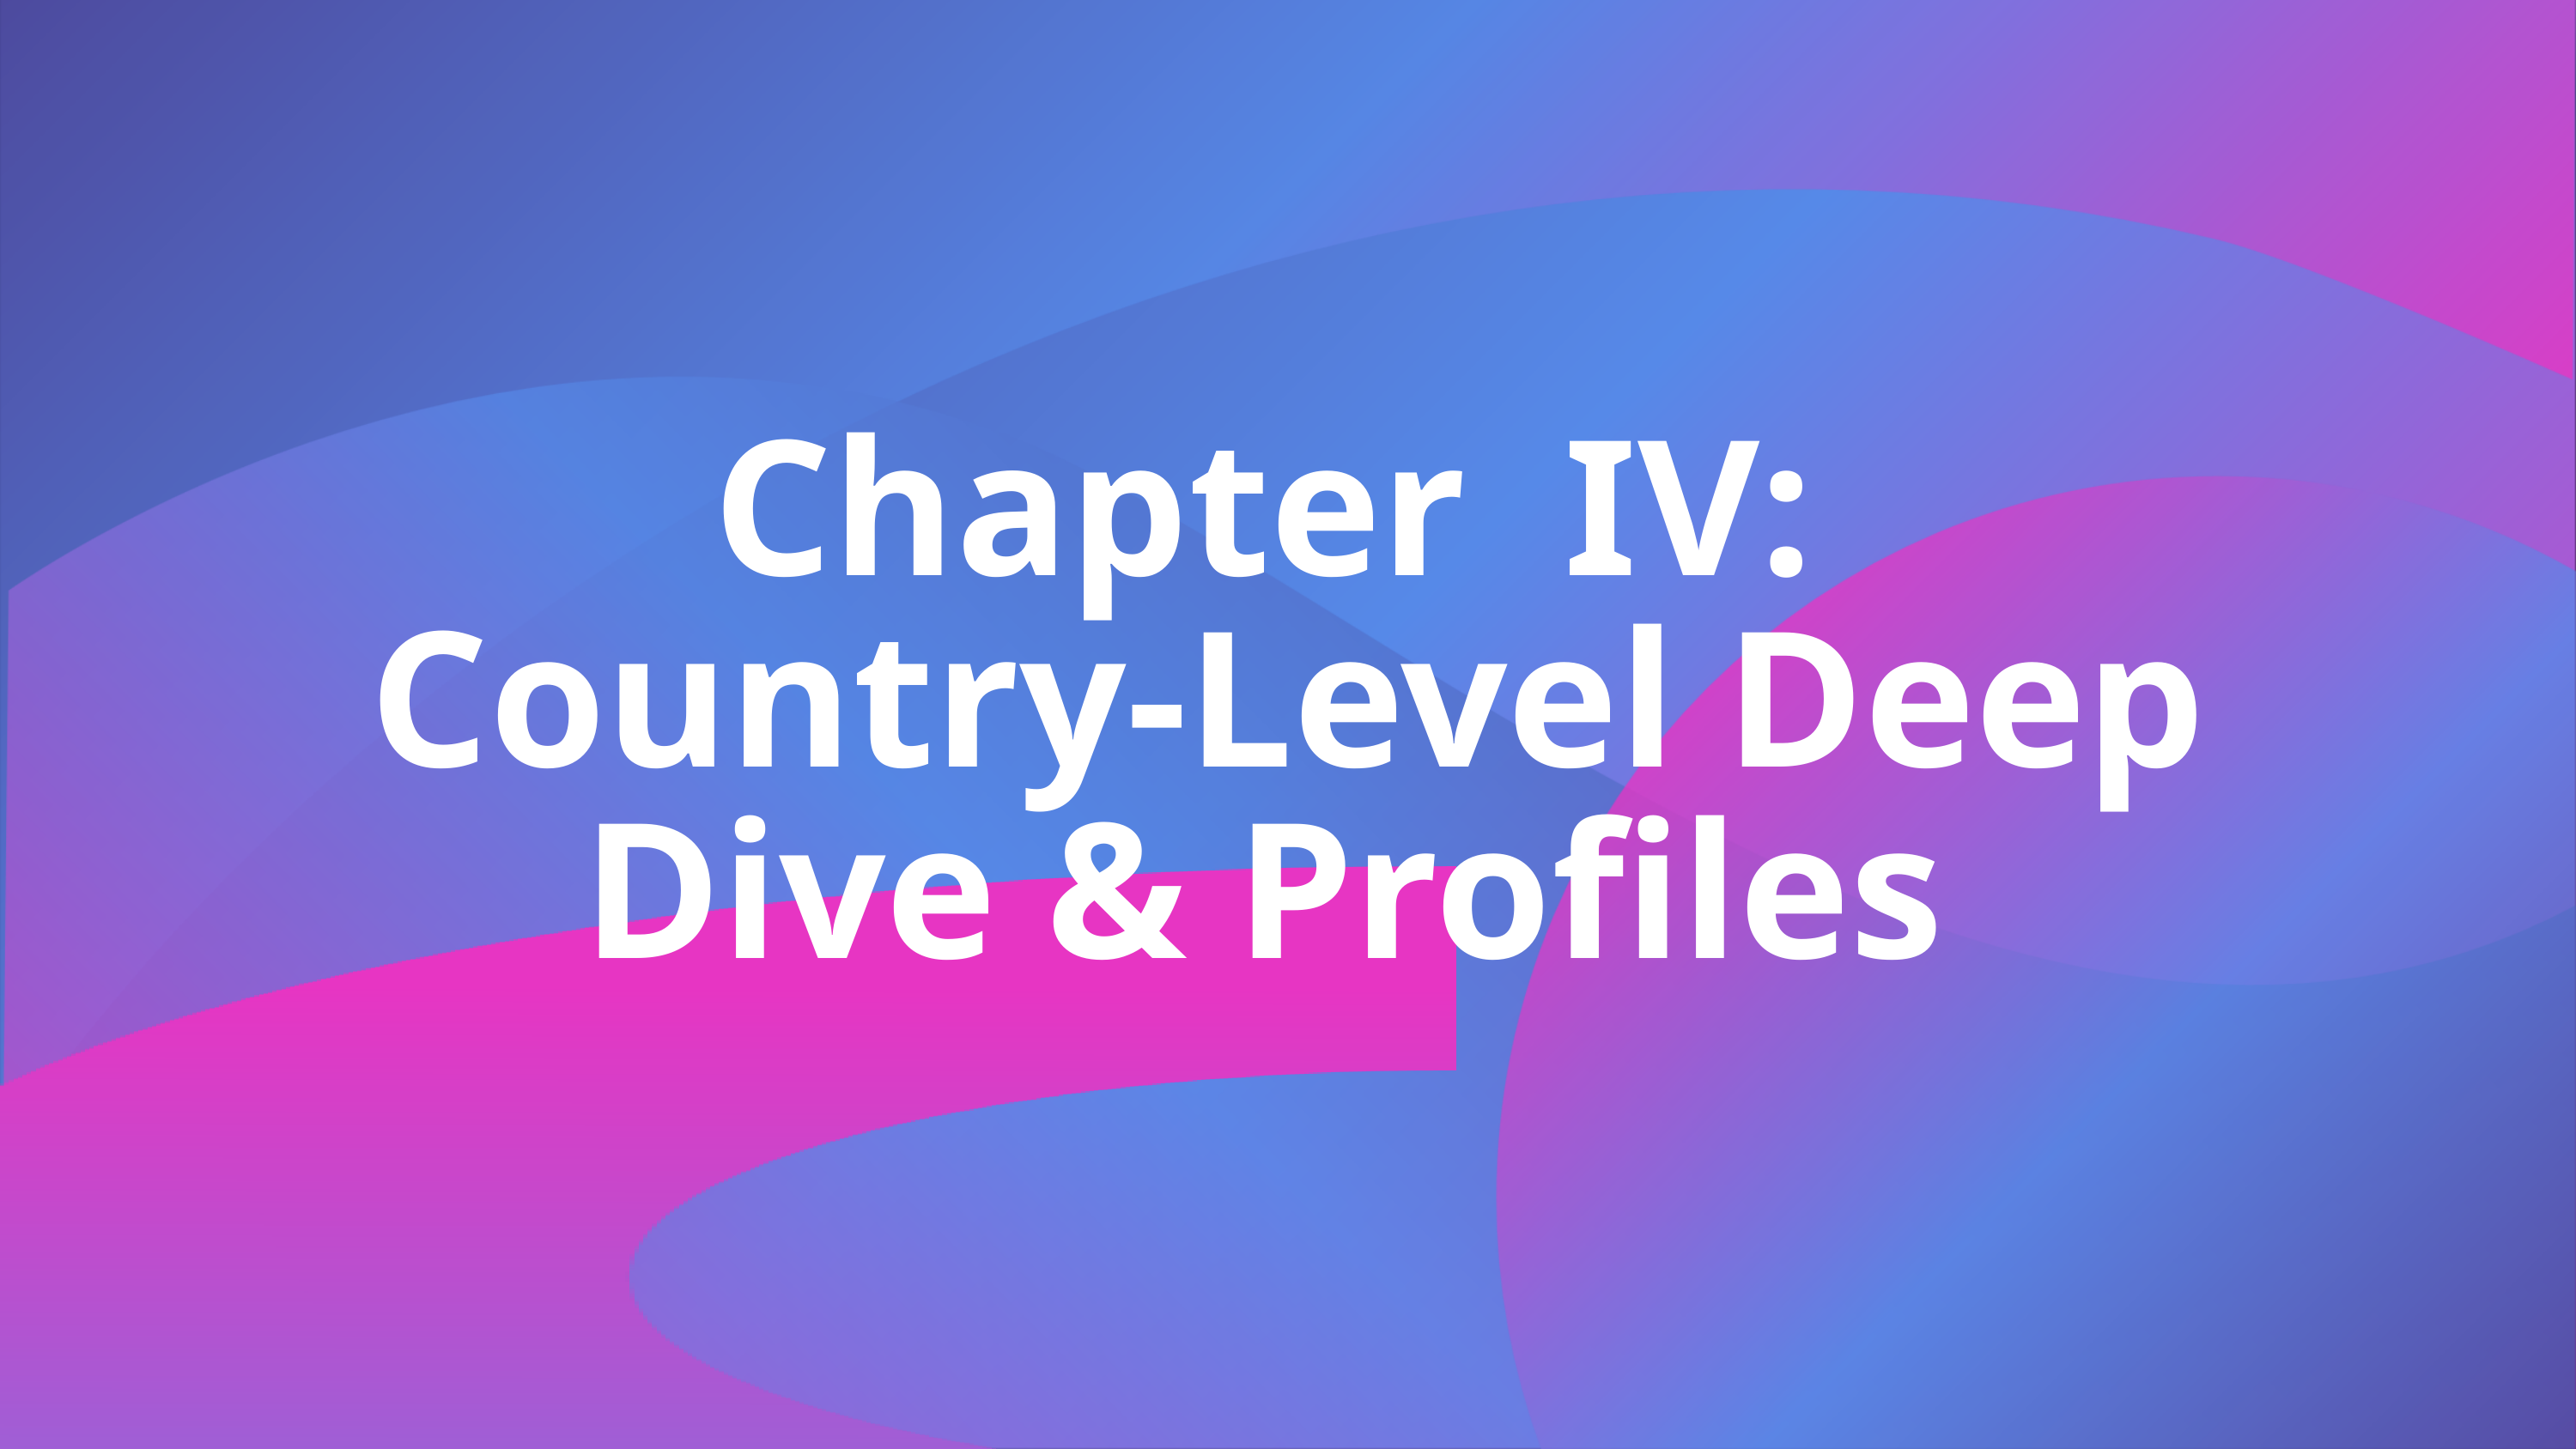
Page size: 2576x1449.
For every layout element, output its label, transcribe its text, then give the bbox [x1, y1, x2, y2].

text_box [0, 866, 1456, 1449]
text_box [0, 0, 2576, 1449]
text_box Chapter IV: Country-Level Deep Dive & Profiles [187, 421, 2389, 997]
